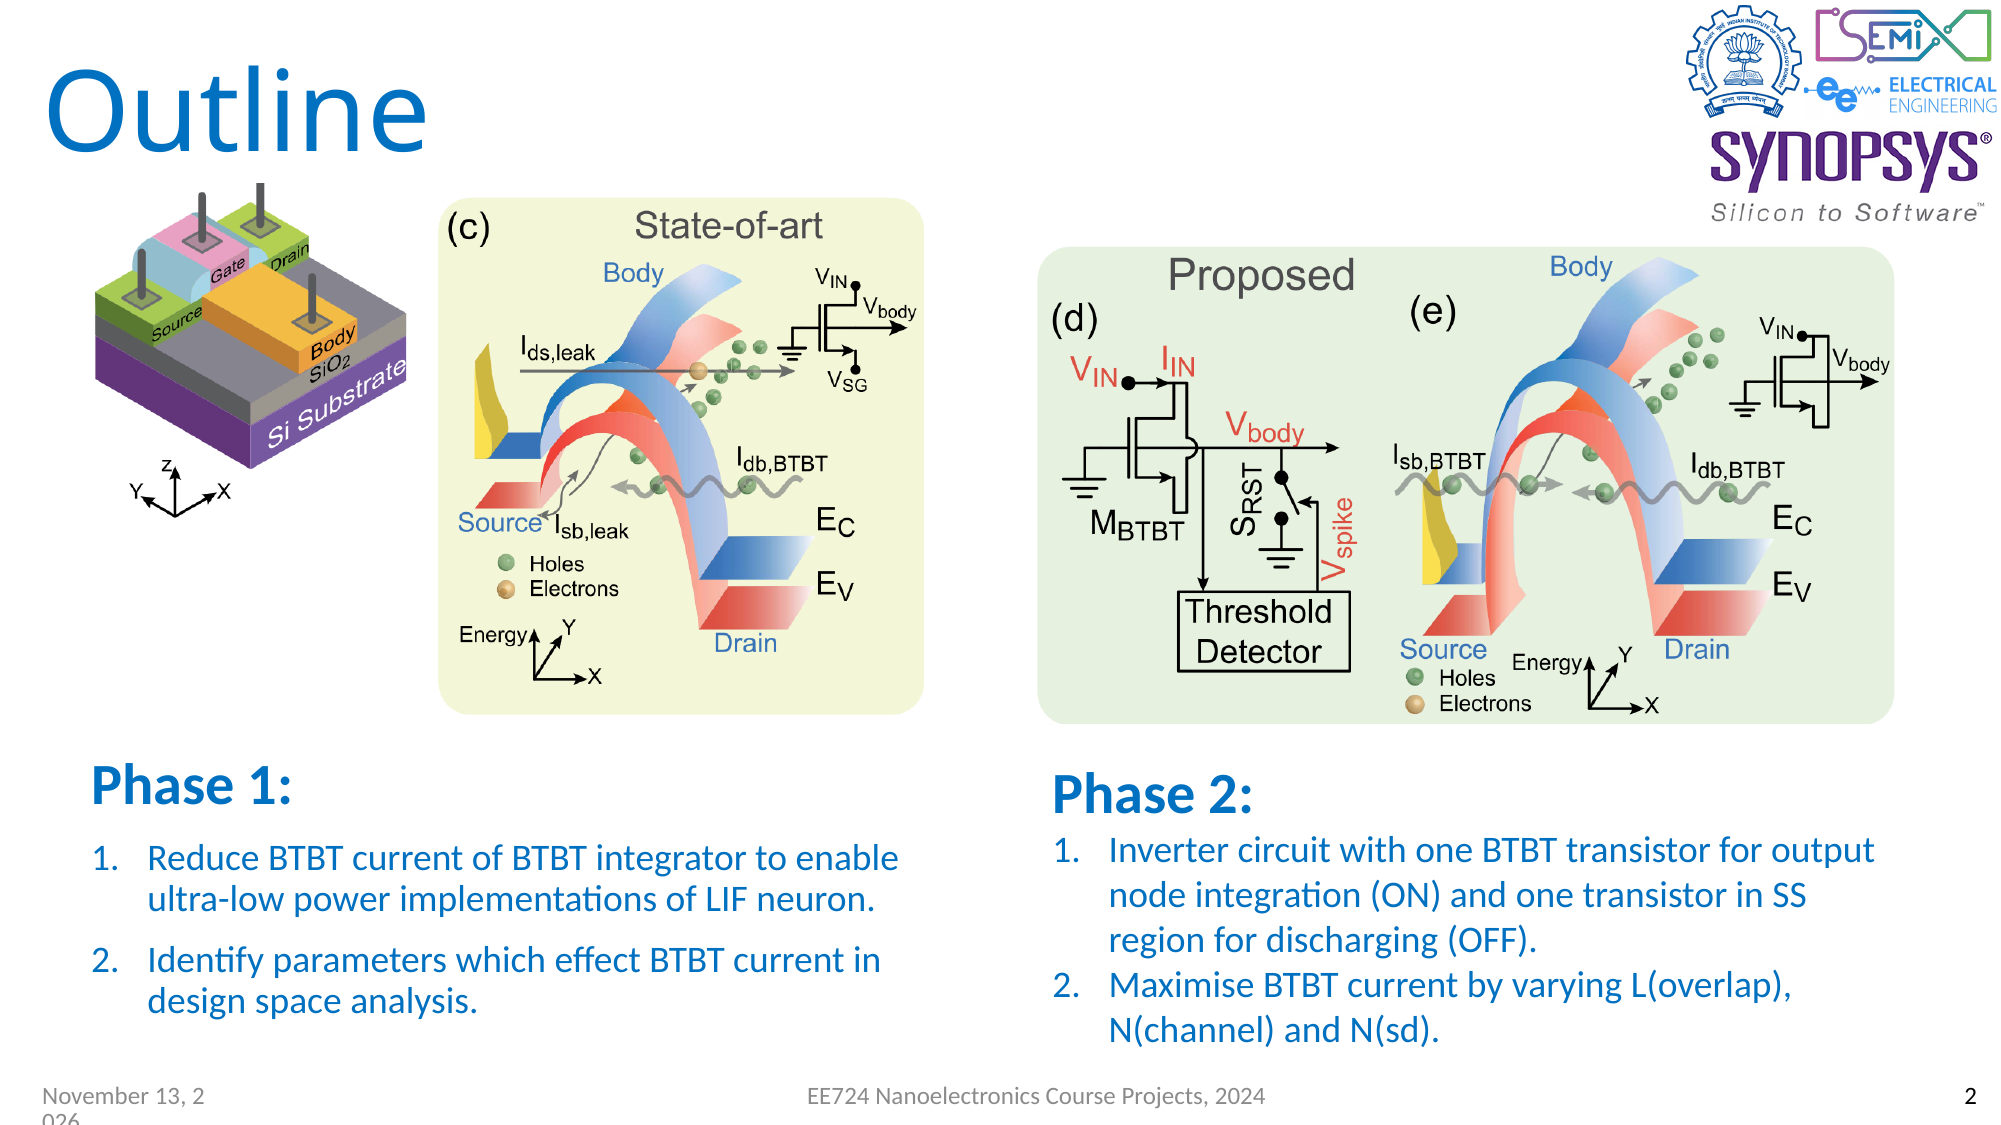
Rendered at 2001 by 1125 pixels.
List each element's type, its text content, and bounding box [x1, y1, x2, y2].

footer EE724 Nanoelectronics Course Projects, 2024 [453, 1065, 1037, 1125]
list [92, 183, 927, 724]
text_box Phase 2: Inverter circuit with one BTBT transistor for output node integration (ON) and one transistor in SS region for discharging (OFF). Maximise BTBT current by varying L(overlap), N(channel) and N(sd). [1037, 747, 1893, 1125]
picture [1686, 5, 1802, 64]
picture [1037, 245, 1895, 724]
slide_number 2 [1893, 1065, 1992, 1125]
list Phase 1: Reduce BTBT current of BTBT integrator to enable ultra-low power implementations of LIF neuron. Identify parameters which effect BTBT current in design space analysis. [76, 747, 933, 1087]
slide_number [26, 1065, 223, 1125]
picture [1822, 73, 1997, 119]
title Outline [26, 64, 1822, 166]
picture [1806, 0, 1995, 71]
picture [1700, 124, 2001, 229]
